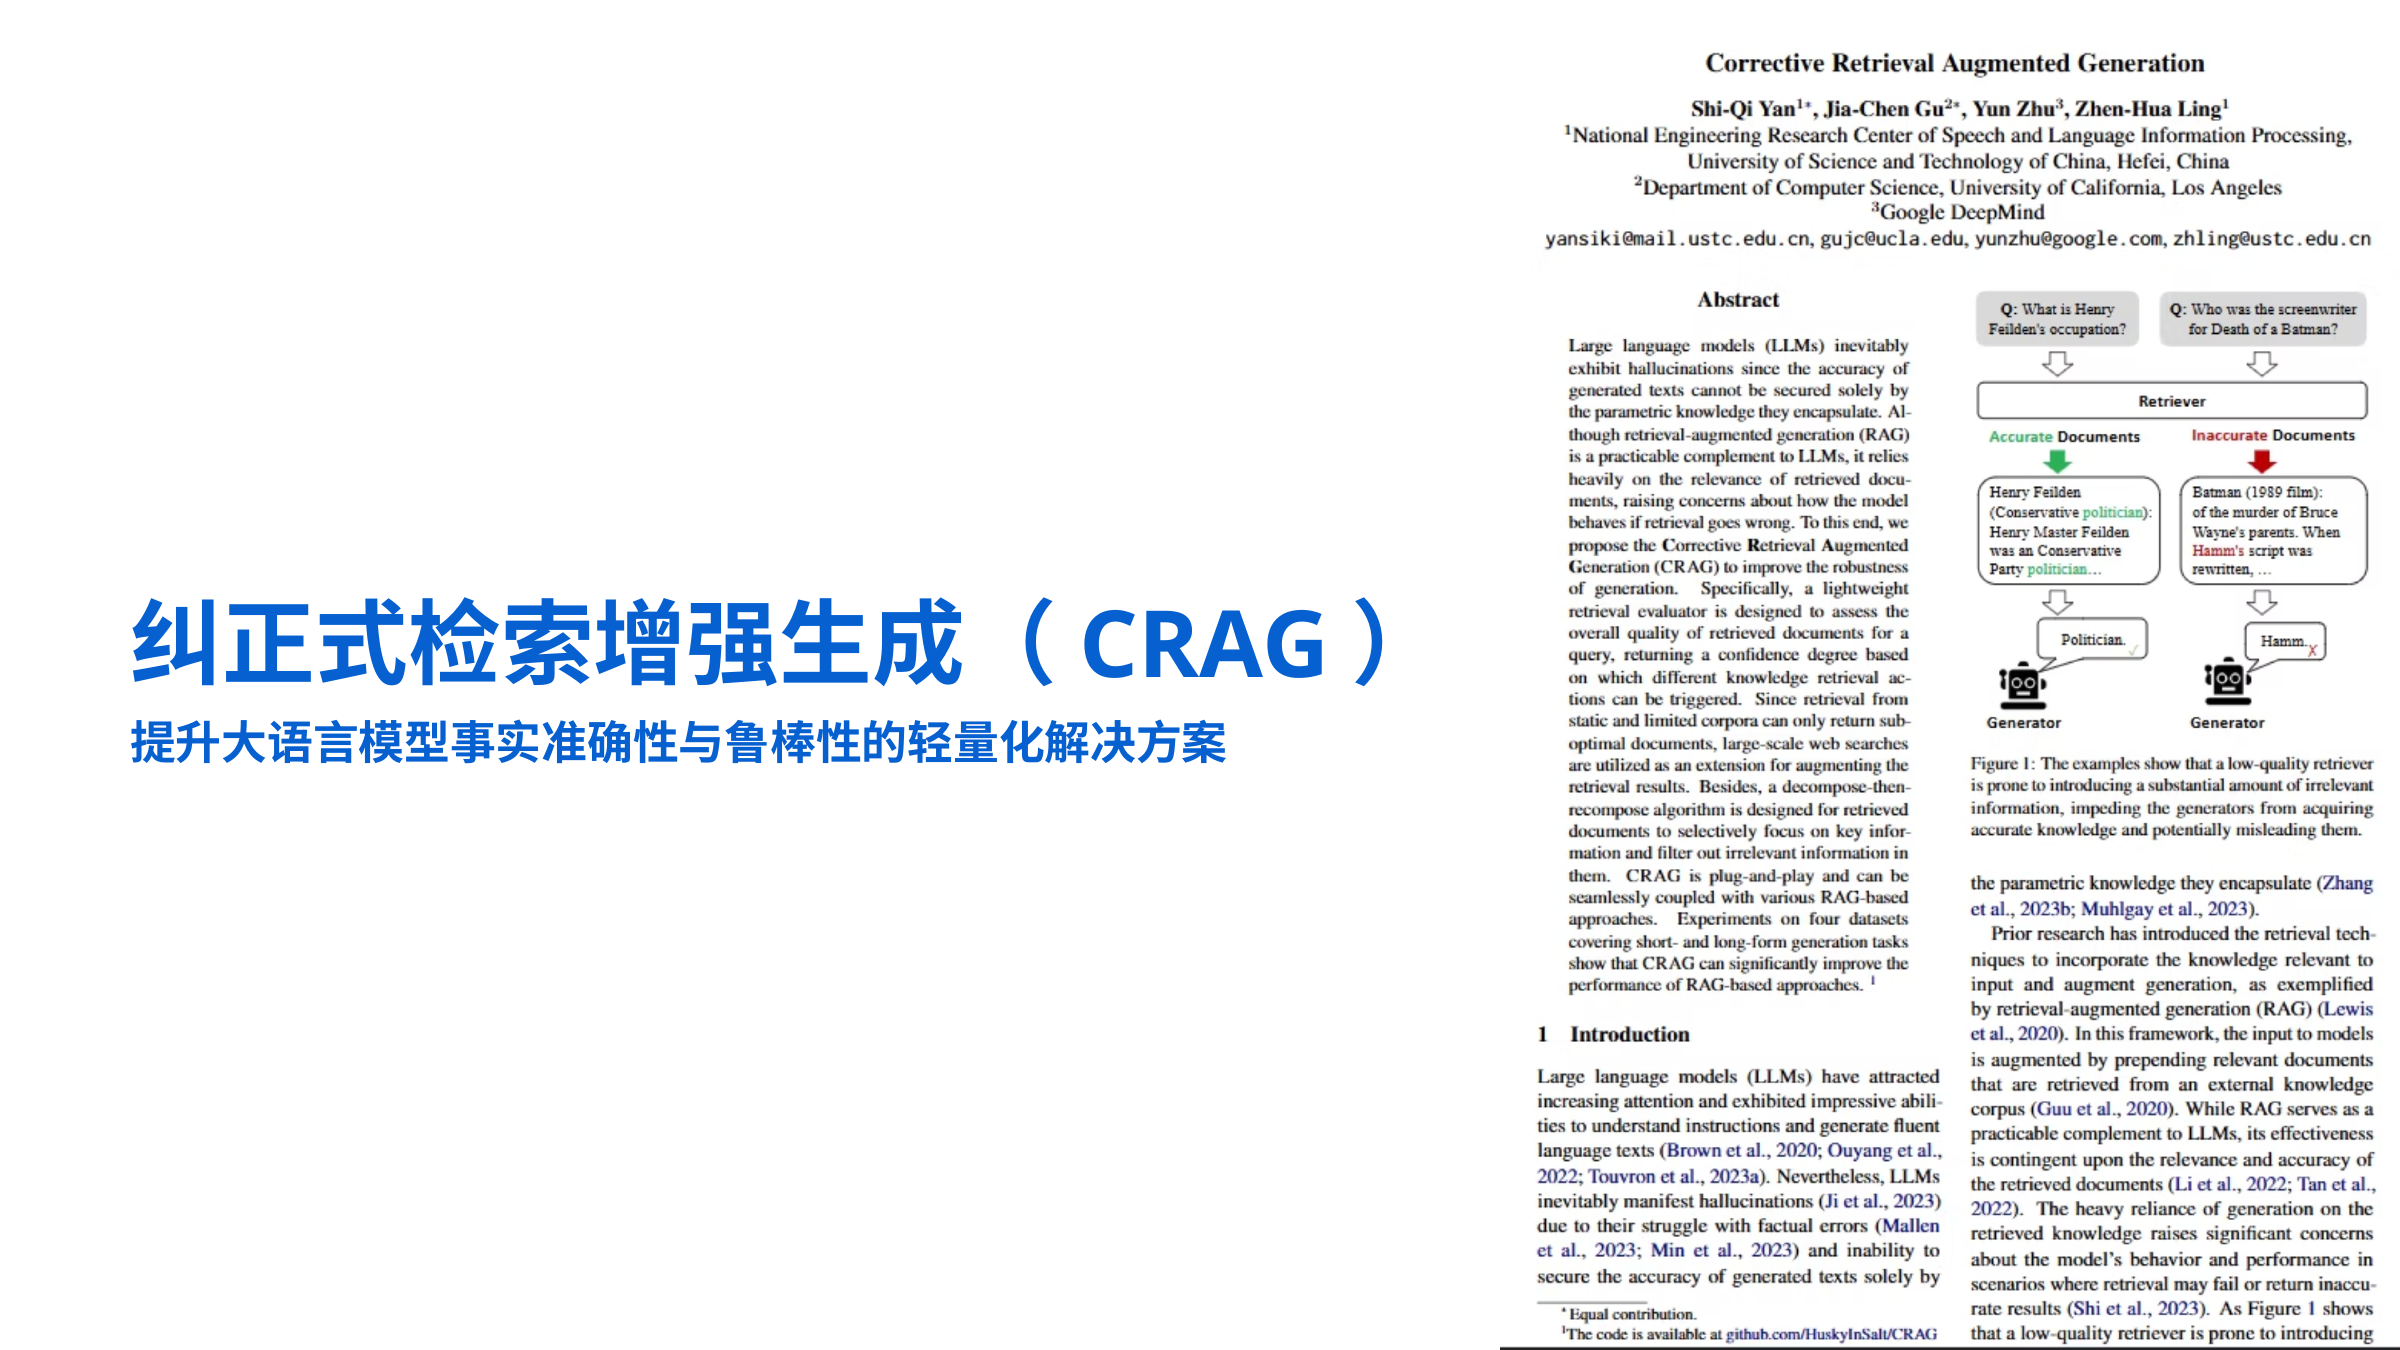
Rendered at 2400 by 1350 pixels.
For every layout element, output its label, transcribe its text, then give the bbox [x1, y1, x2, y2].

picture [1499, 0, 2400, 1350]
text_box 纠正式检索增强生成（CRAG） [130, 580, 1370, 697]
text_box 提升大语言模型事实准确性与鲁棒性的轻量化解决方案 [130, 711, 1246, 770]
